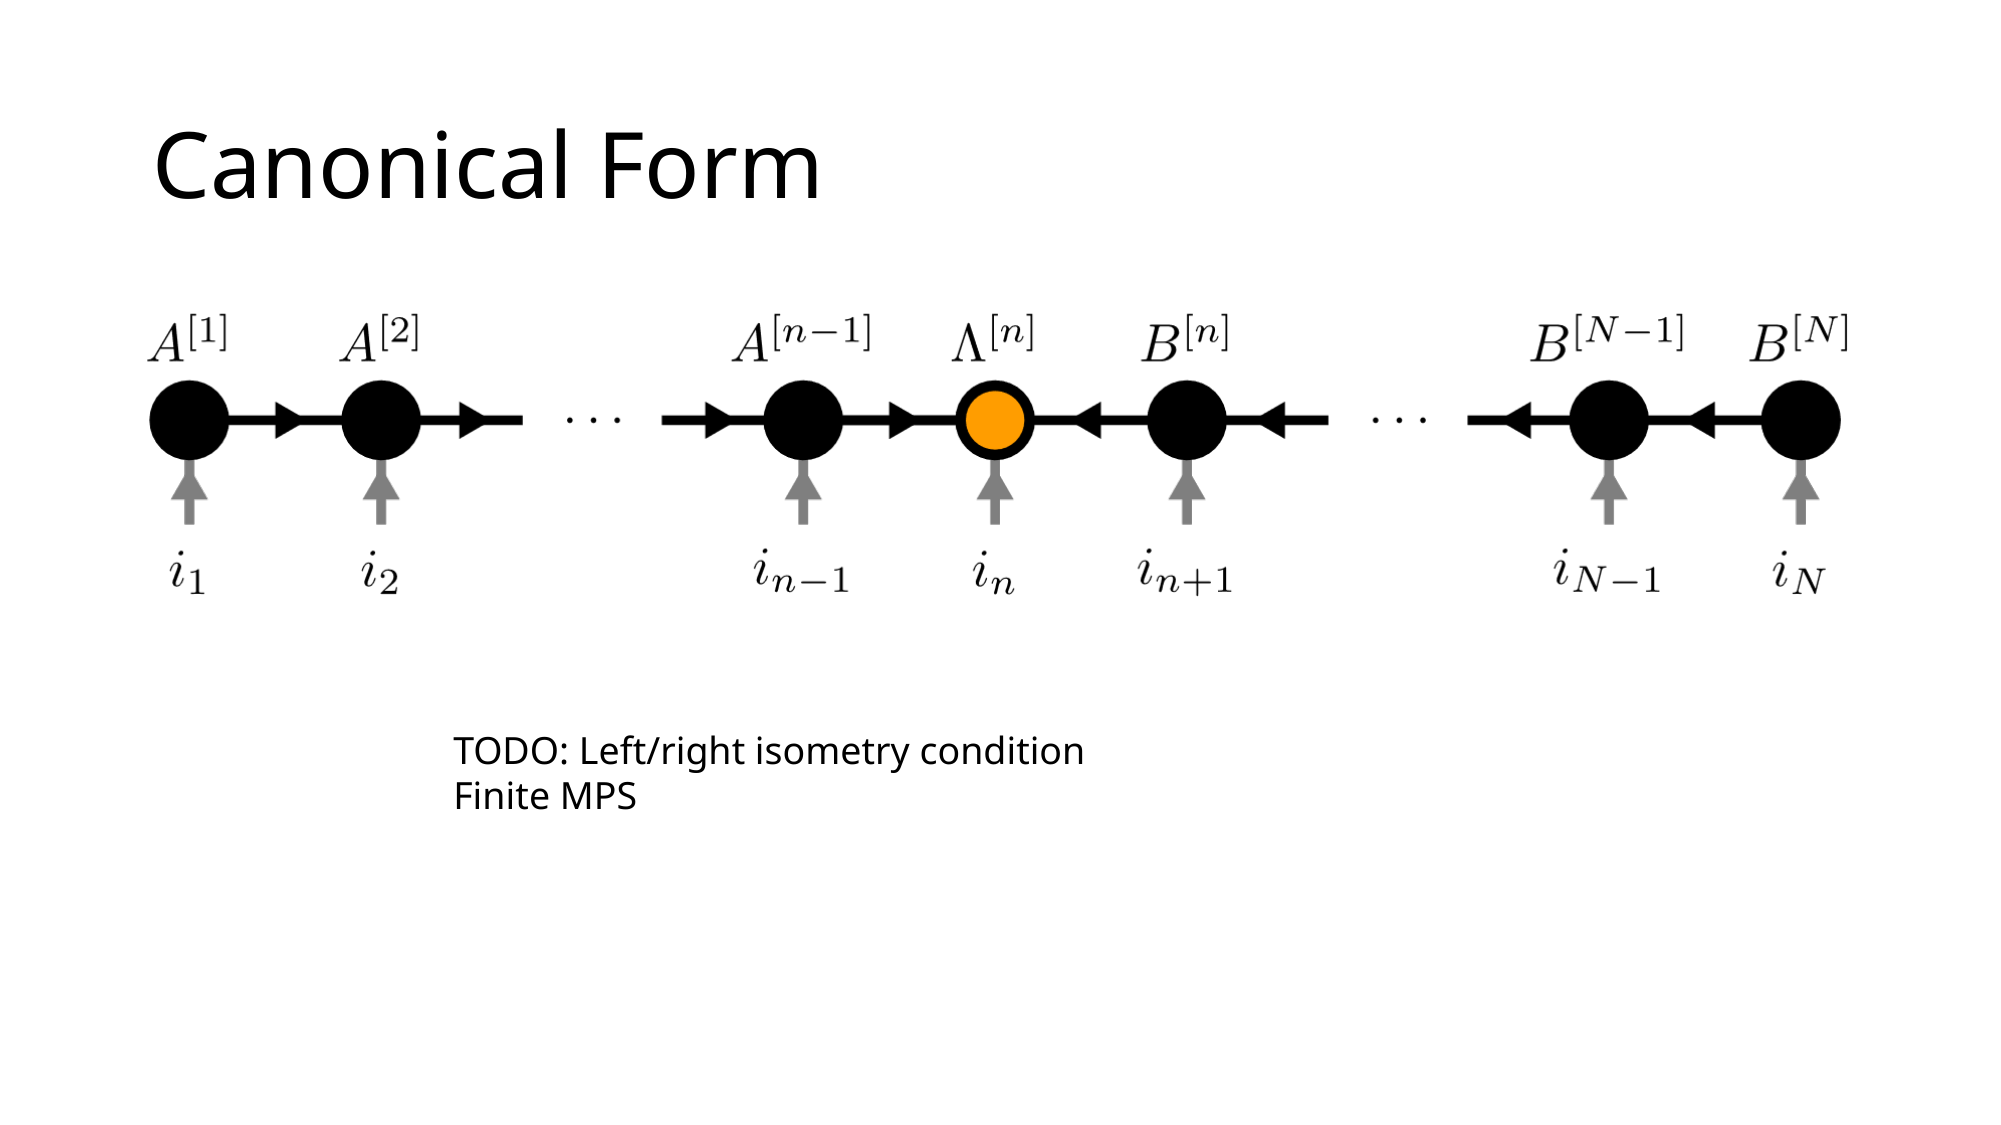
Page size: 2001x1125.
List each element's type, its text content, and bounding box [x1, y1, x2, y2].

text_box TODO: Left/right isometry condition Finite MPS [438, 719, 1371, 825]
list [126, 296, 1874, 615]
title Canonical Form [137, 59, 1863, 278]
